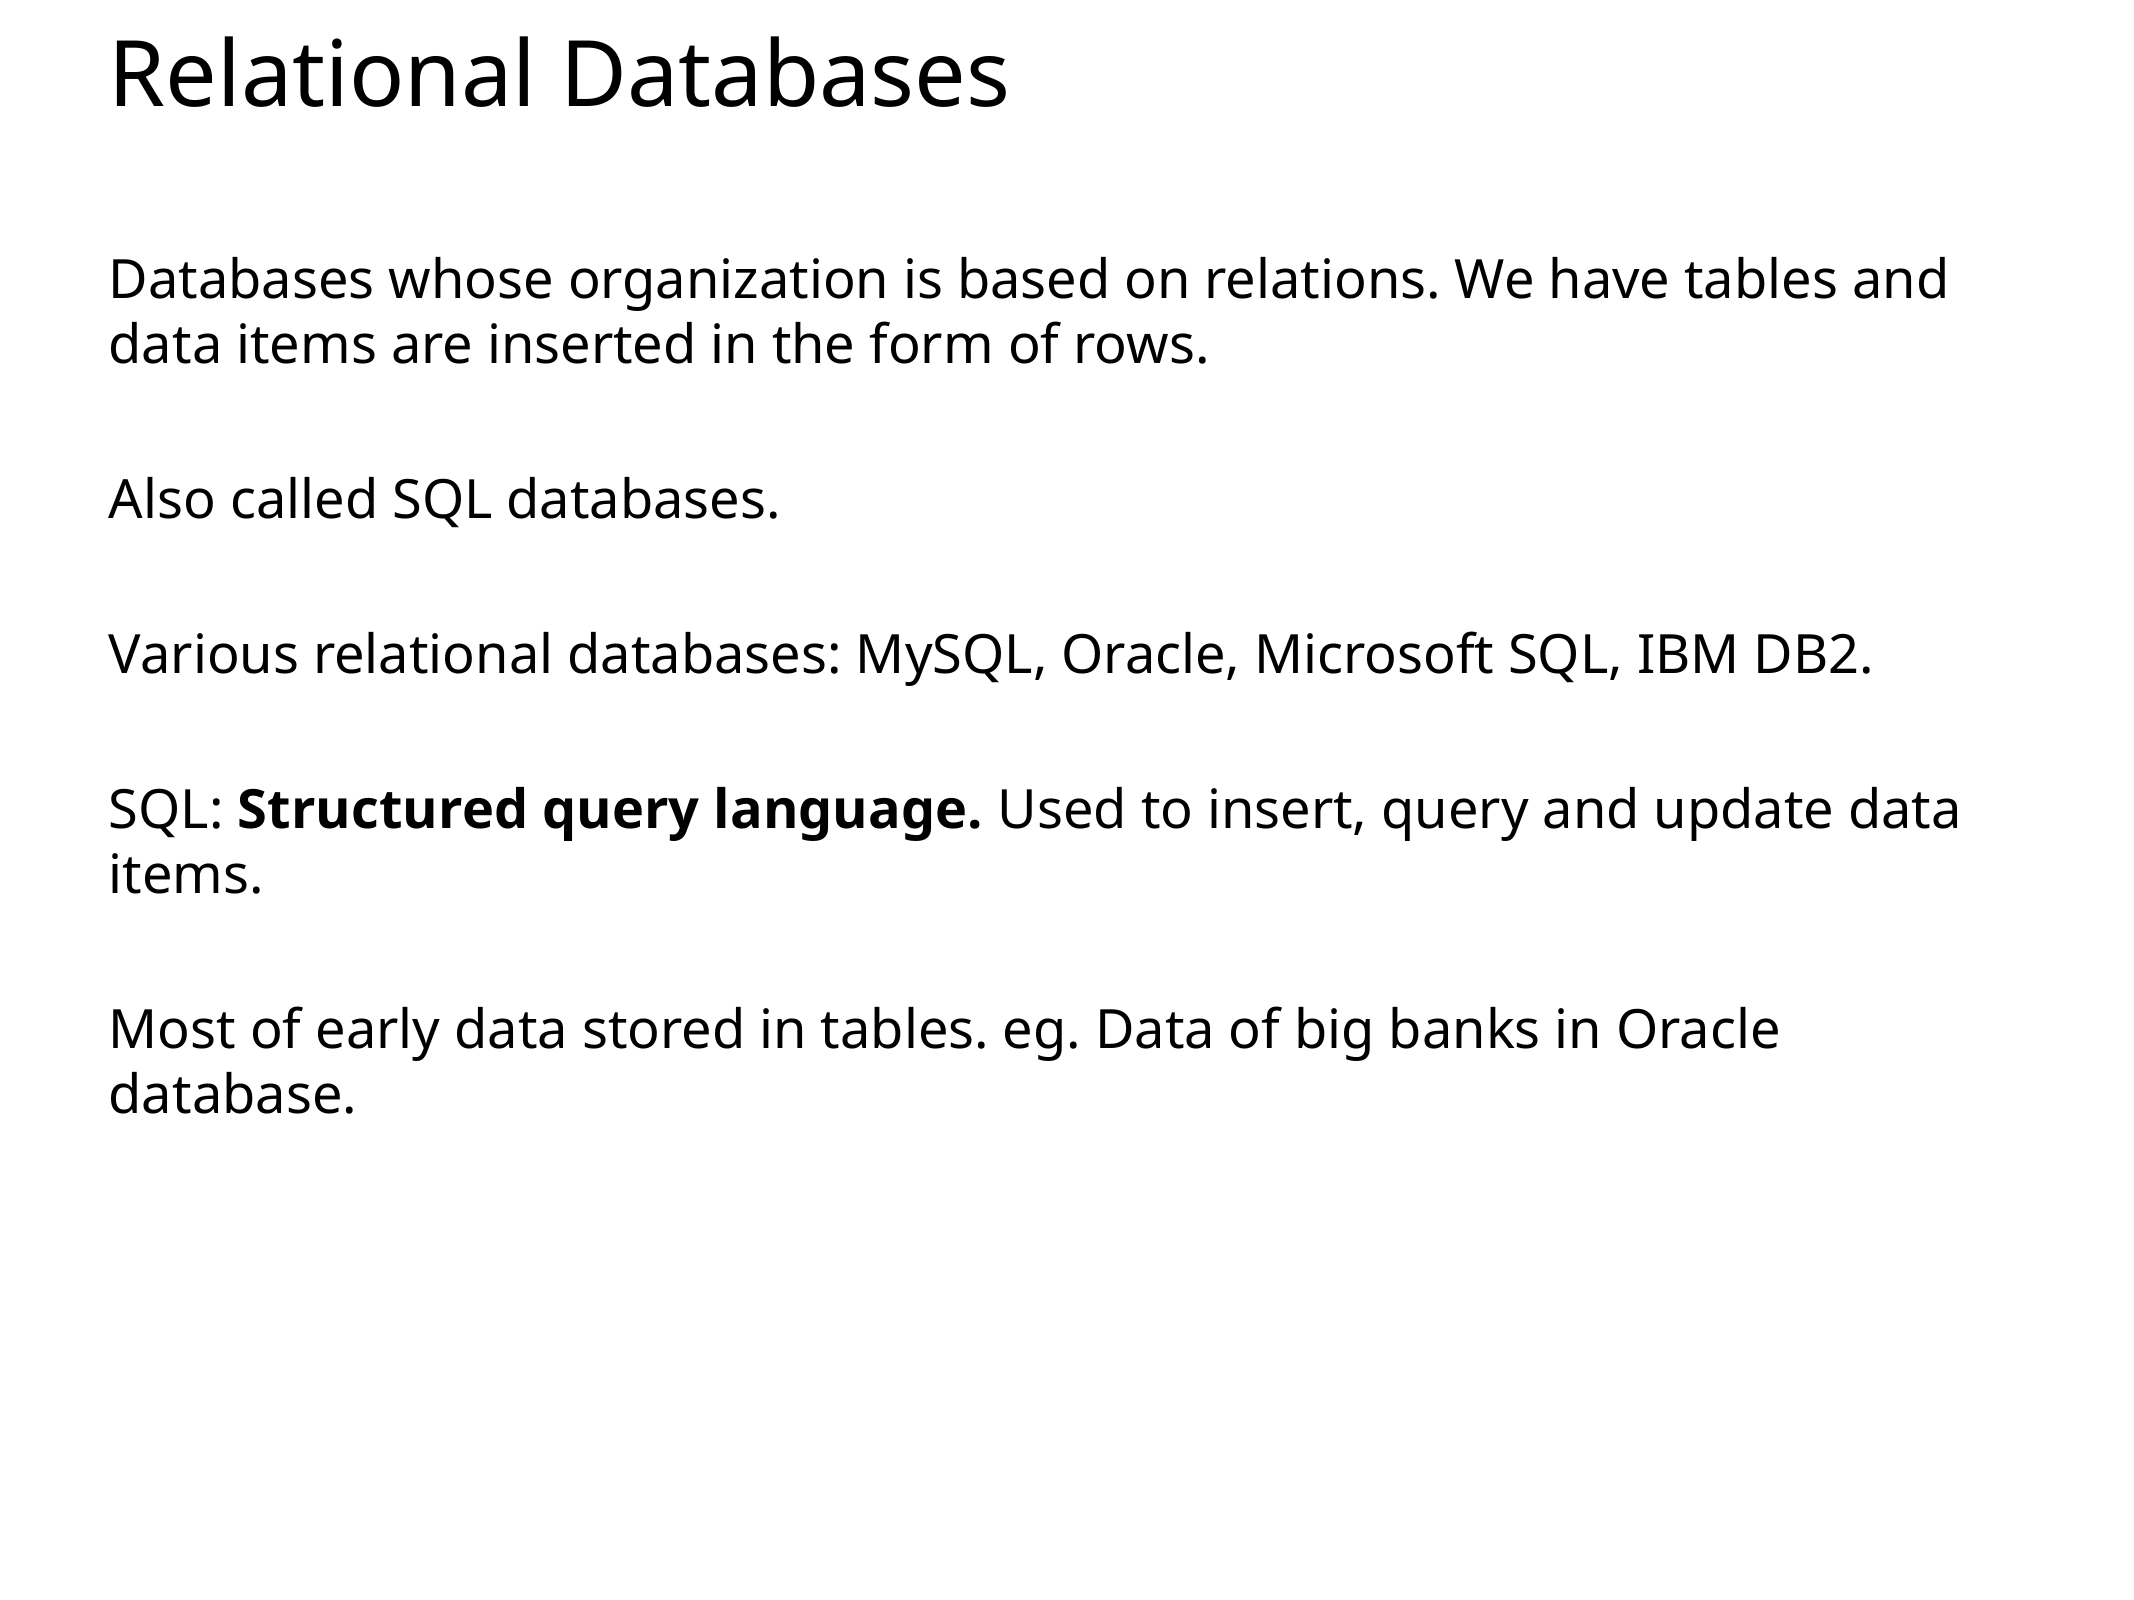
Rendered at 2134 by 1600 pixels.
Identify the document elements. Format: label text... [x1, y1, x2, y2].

list Databases whose organization is based on relations. We have tables and data items are inserted in the form of rows. Also called SQL databases. Various relational databases: MySQL, Oracle, Microsoft SQL, IBM DB2. SQL: Structured query language. Used to insert, query and update data items. Most of early data stored in tables. eg. Data of big banks in Oracle database. [93, 229, 2040, 1600]
title Relational Databases [93, 0, 2040, 229]
